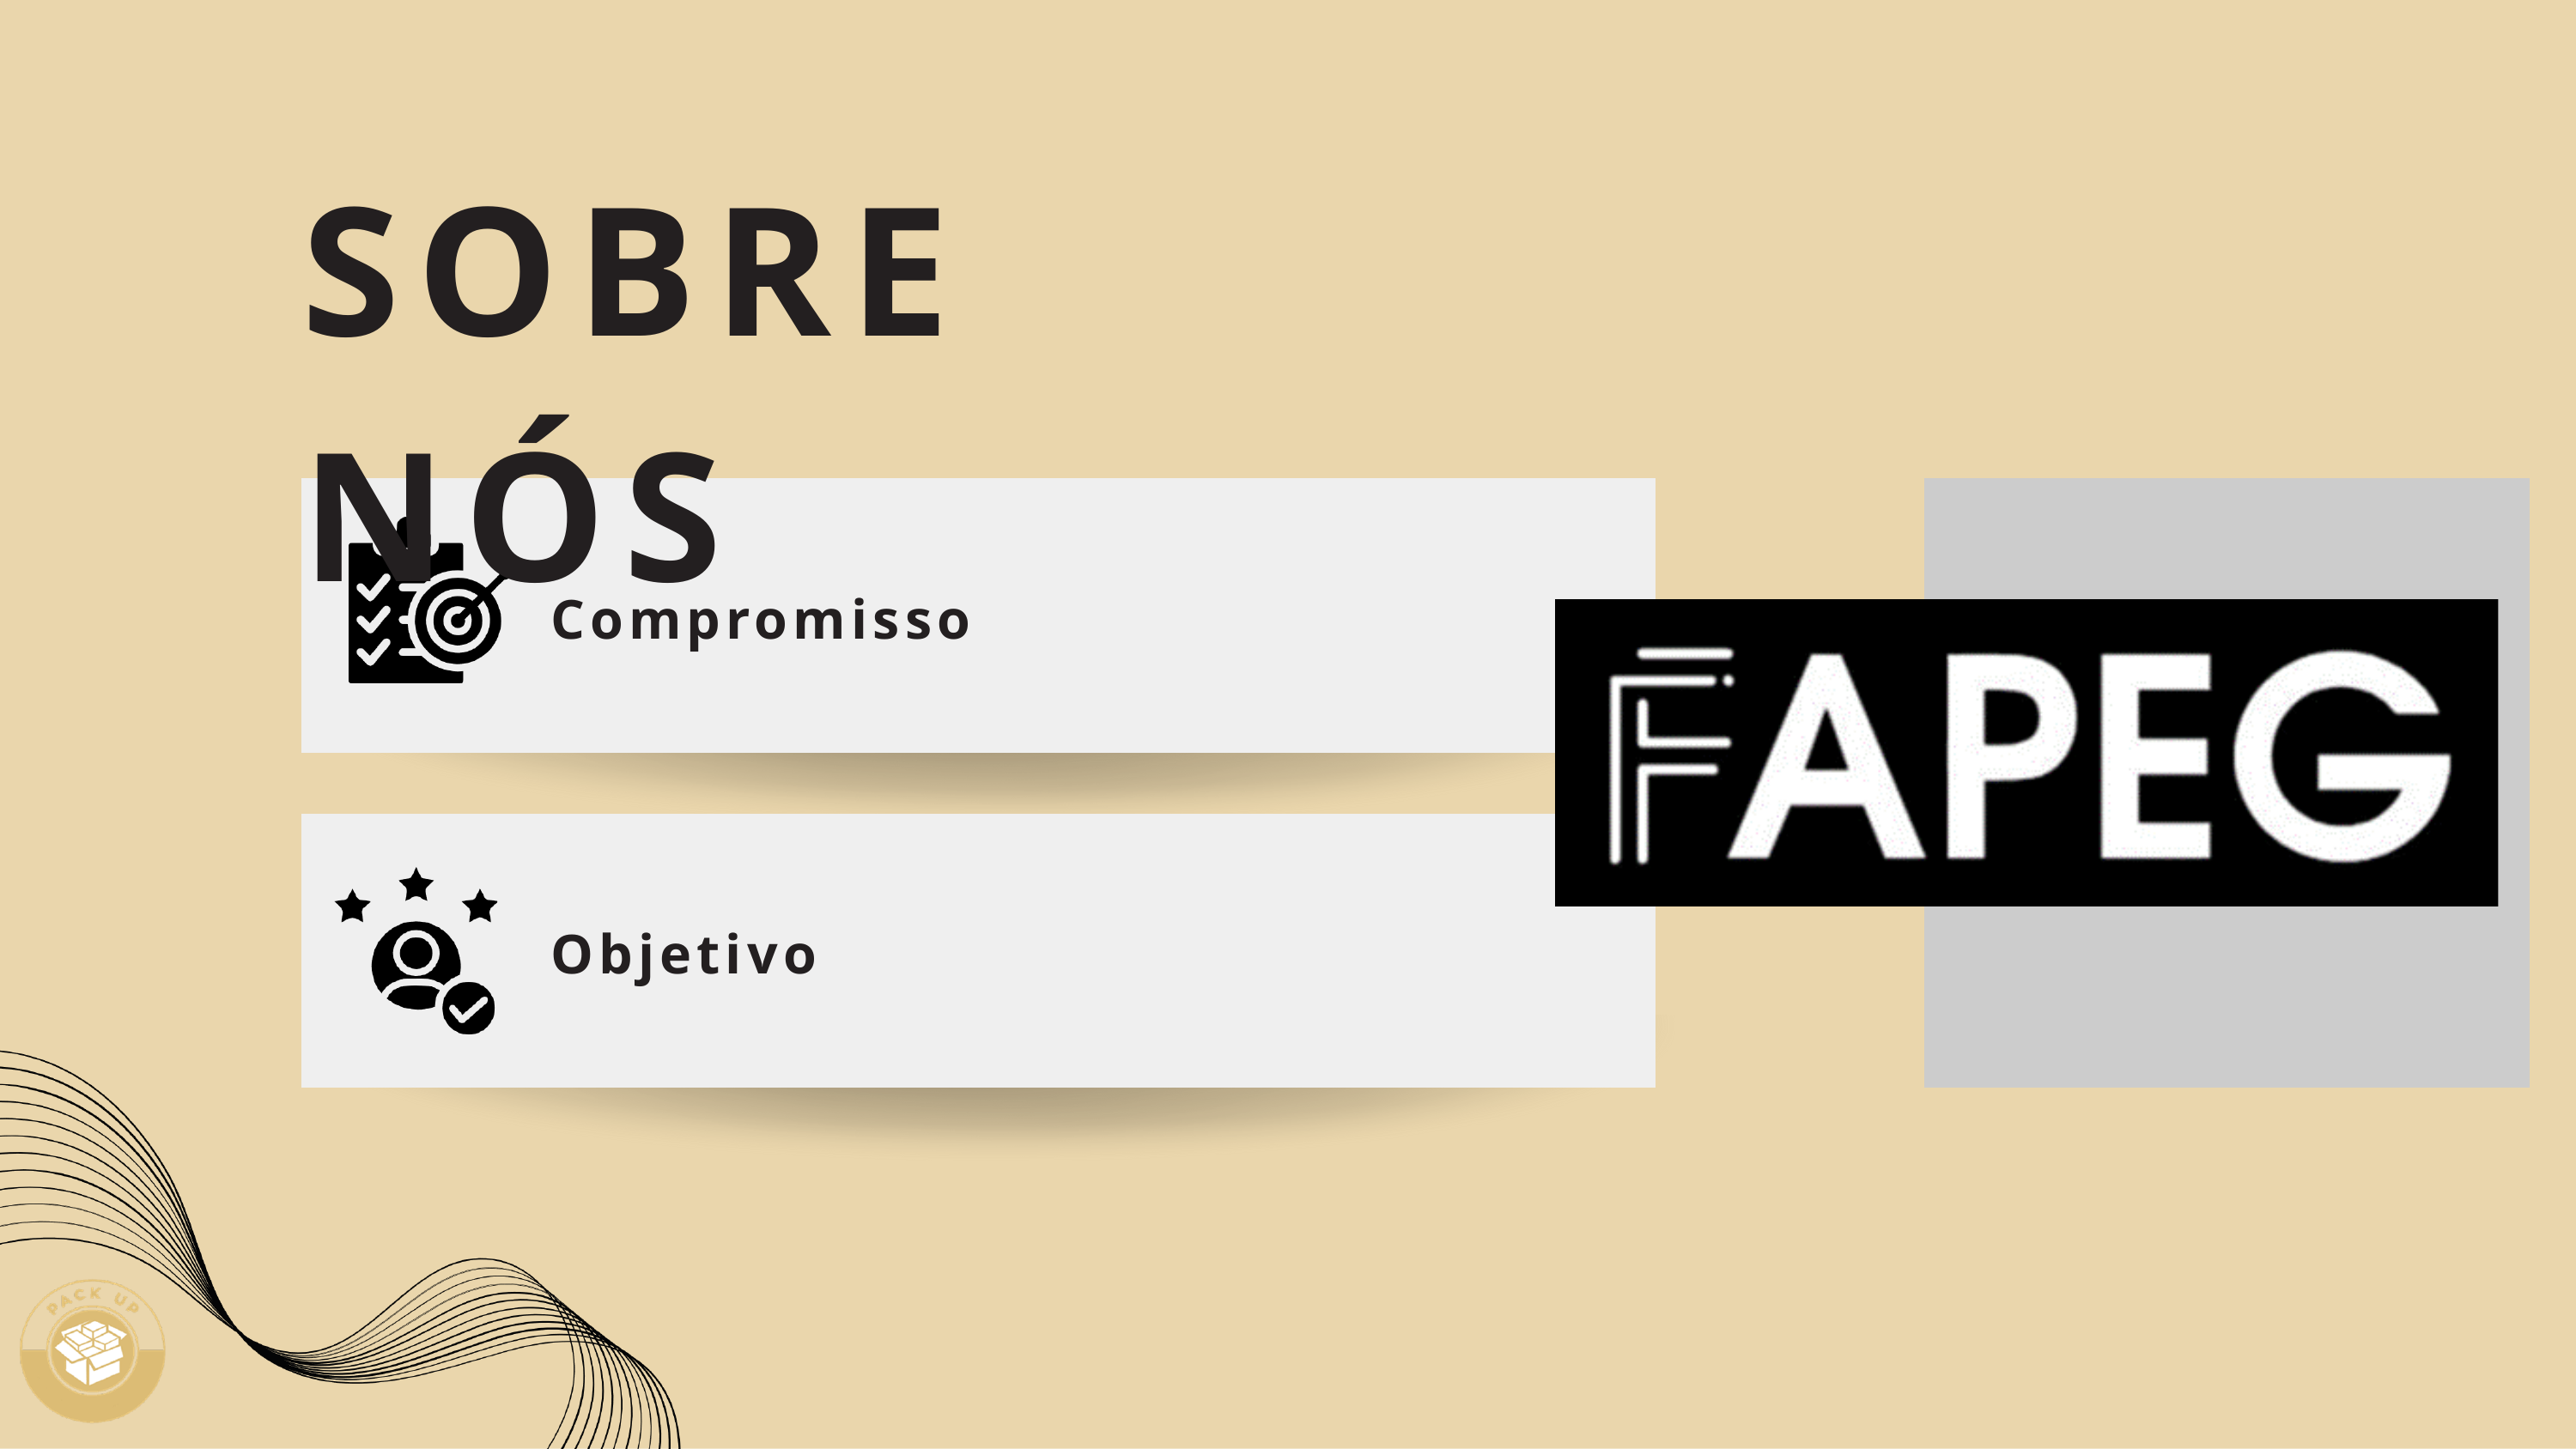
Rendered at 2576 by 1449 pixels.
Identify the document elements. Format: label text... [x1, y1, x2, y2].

text_box [682, 1015, 1676, 1161]
text_box [301, 761, 1555, 813]
text_box SOBRE NÓS [301, 124, 1347, 477]
text_box [1555, 599, 1919, 906]
text_box [0, 1034, 682, 1449]
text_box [1924, 477, 2530, 1088]
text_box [301, 477, 1656, 753]
text_box [0, 1239, 207, 1449]
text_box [301, 813, 1656, 1088]
